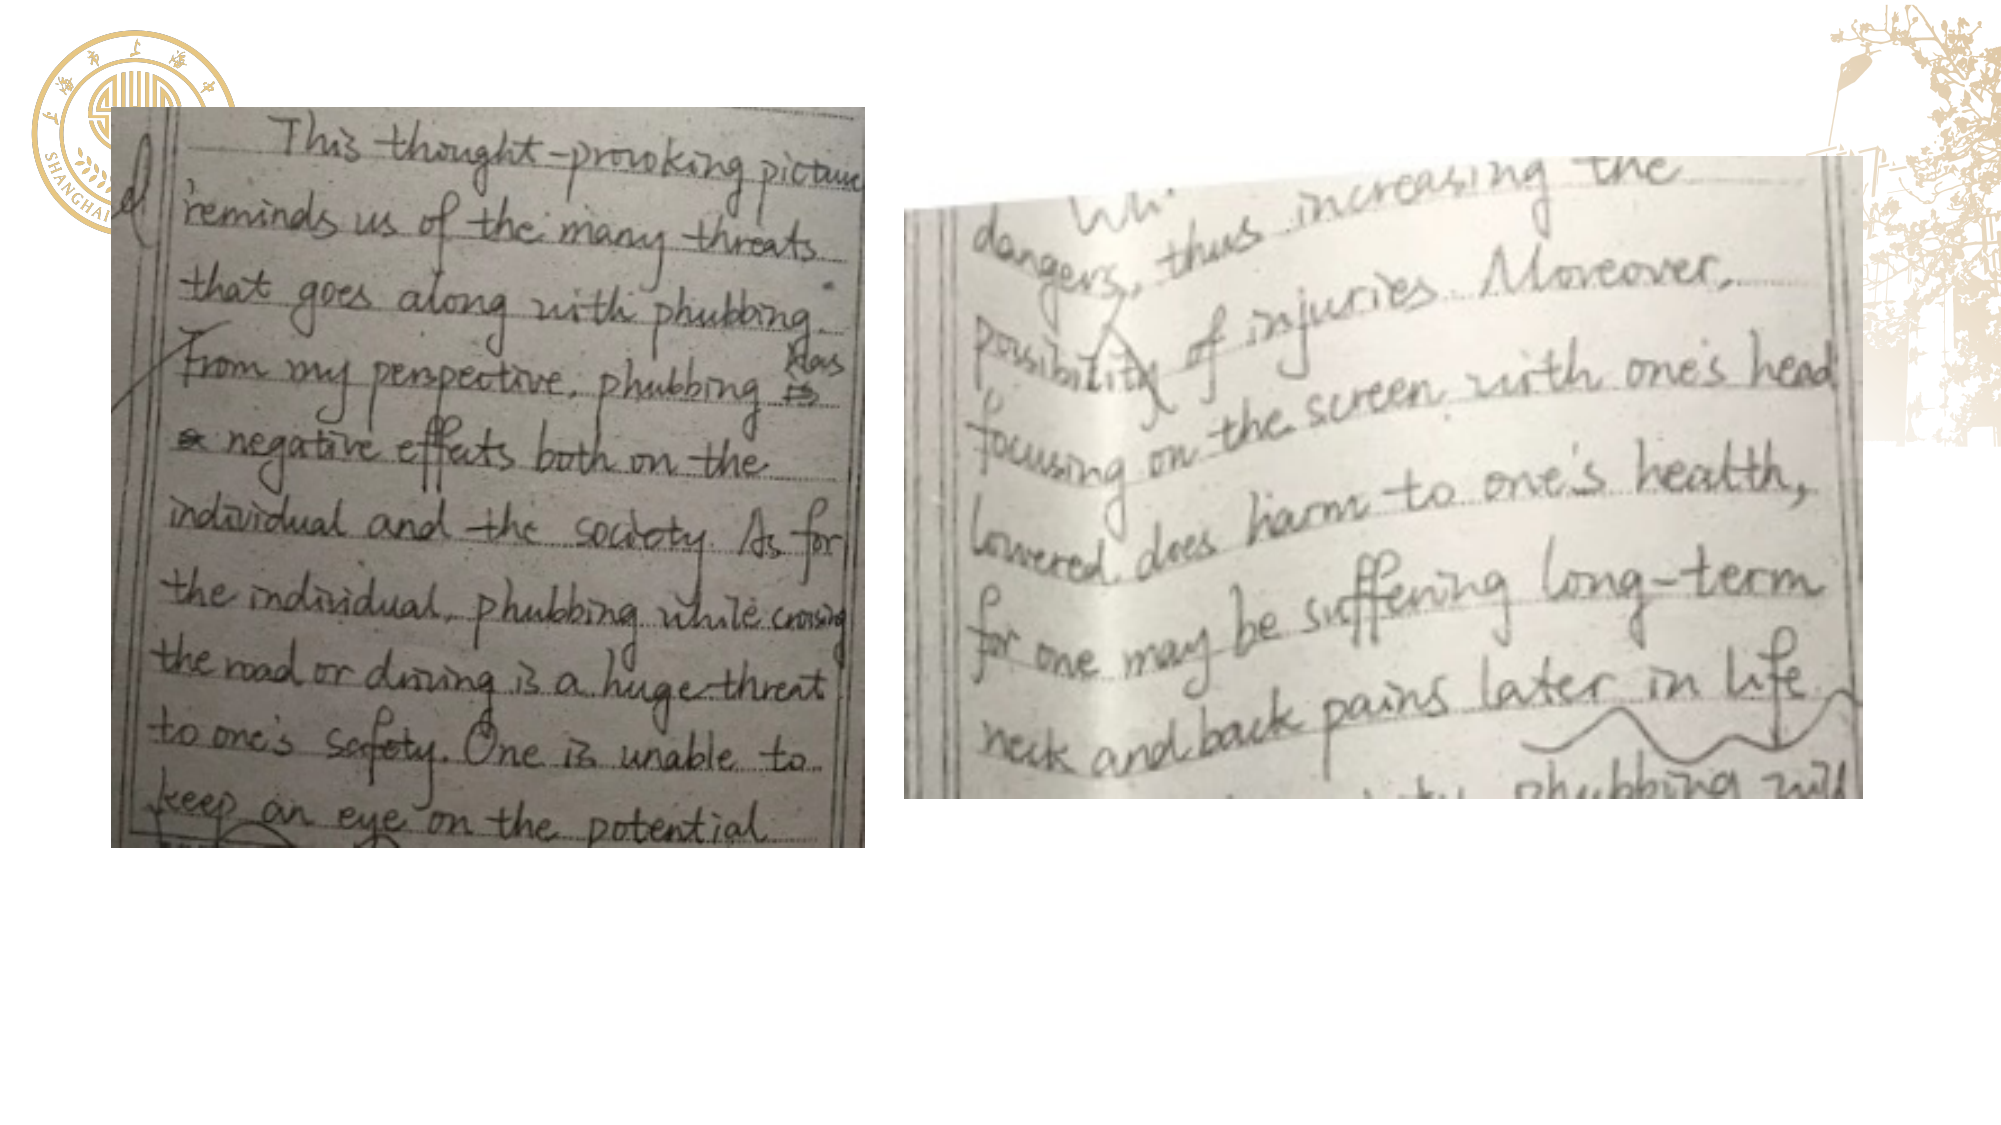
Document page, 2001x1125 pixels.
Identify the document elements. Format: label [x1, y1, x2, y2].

picture [25, 25, 865, 848]
picture [904, 156, 1863, 799]
